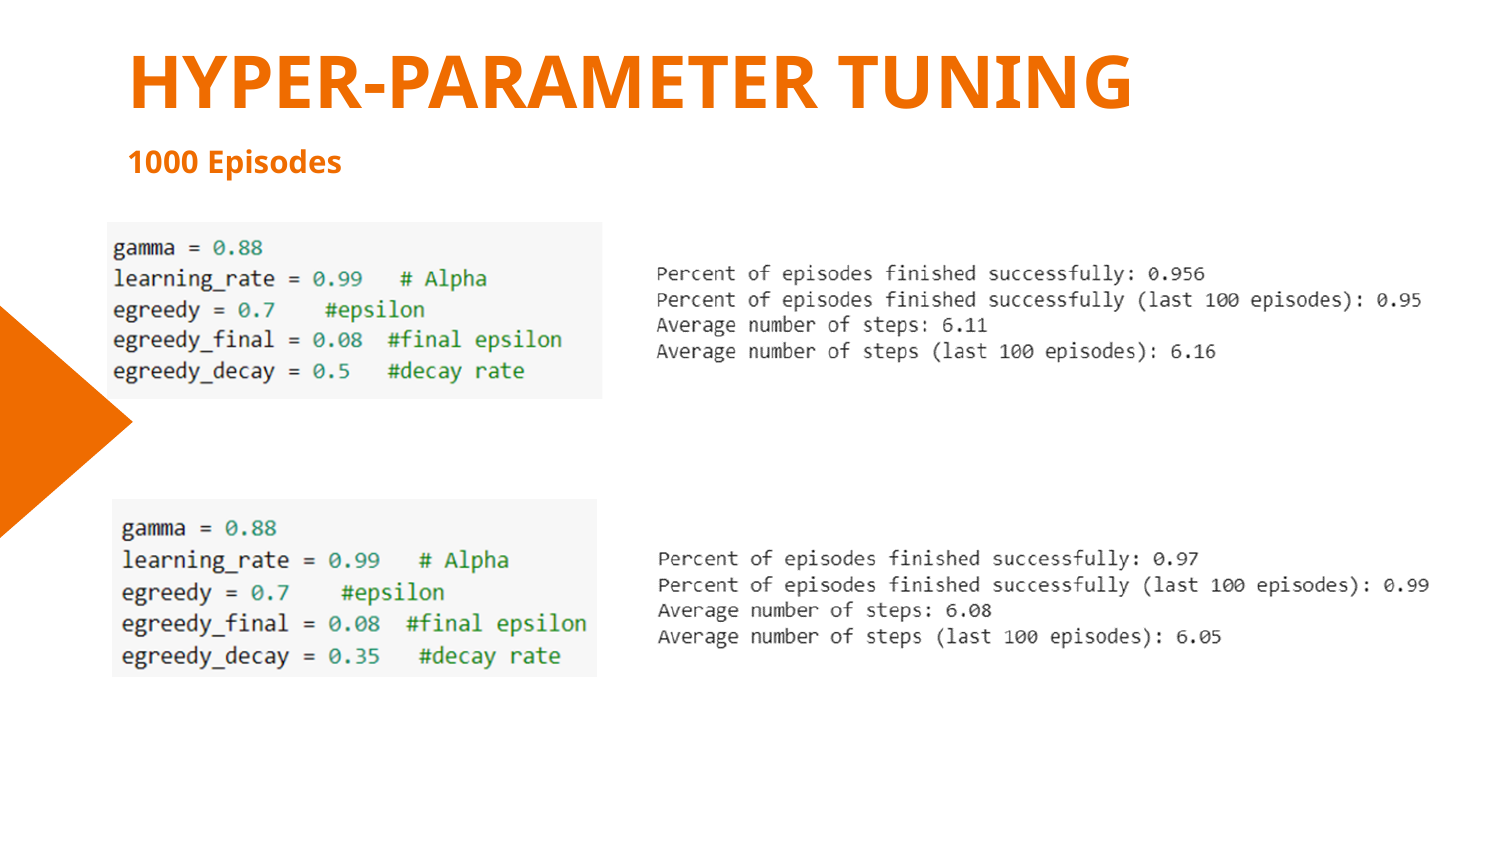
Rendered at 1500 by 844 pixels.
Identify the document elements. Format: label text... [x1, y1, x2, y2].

picture [112, 499, 597, 677]
picture [649, 535, 1460, 657]
title HYPER-PARAMETER TUNING 1000 Episodes [127, 78, 1460, 180]
picture [633, 250, 1432, 372]
picture [106, 221, 603, 400]
